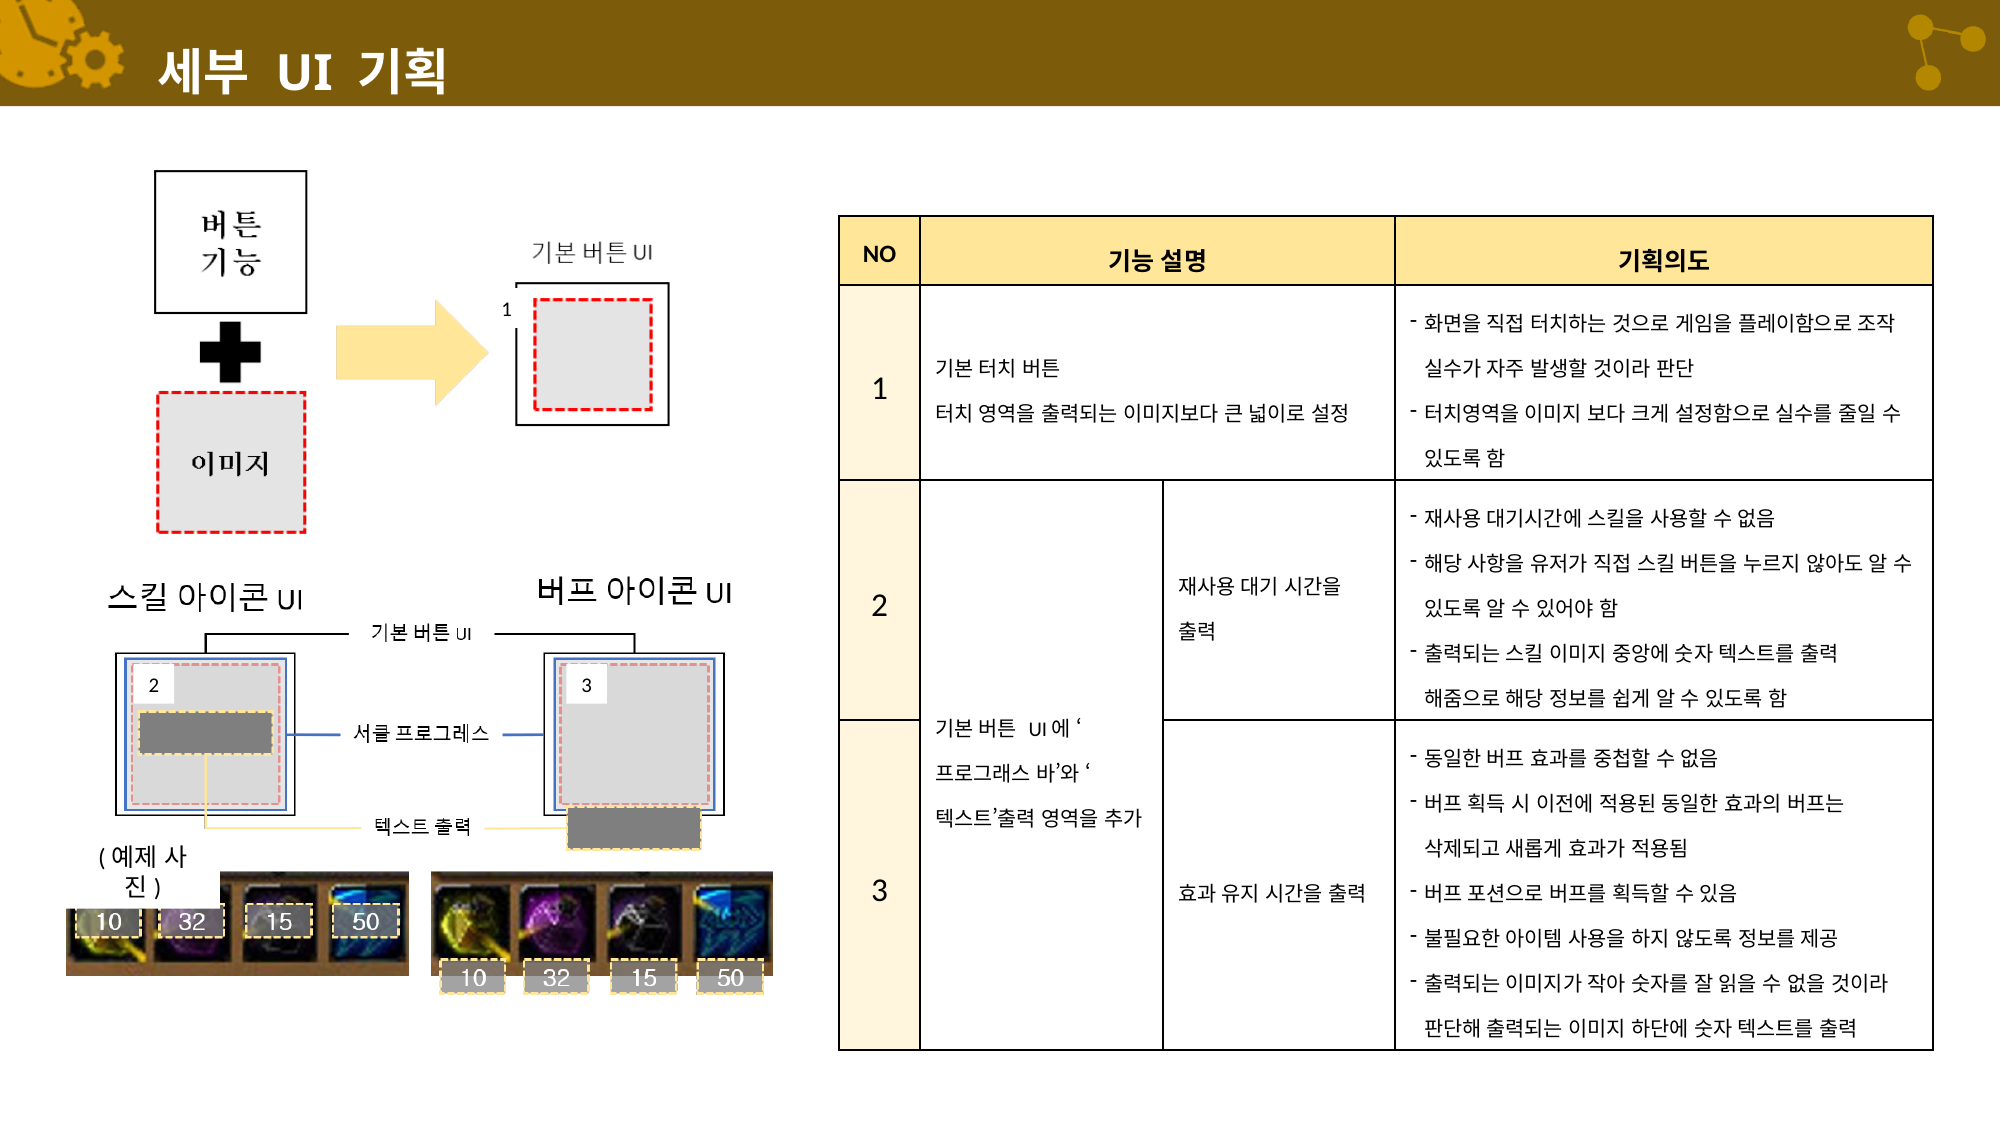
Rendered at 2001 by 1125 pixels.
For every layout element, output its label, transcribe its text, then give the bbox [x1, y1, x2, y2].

table_cell 화면을 직접 터치하는 것으로 게임을 플레이함으로 조작 실수가 자주 발생할 것이라 판단 터치영역을 이미지 보다 크게 설정함으로 실수를 줄일 수 있도록 함 [1396, 286, 1932, 479]
table_cell 재사용 대기 시간을 출력 [1164, 481, 1394, 719]
table_cell 재사용 대기시간에 스킬을 사용할 수 없음 해당 사항을 유저가 직접 스킬 버튼을 누르지 않아도 알 수 있도록 알 수 있어야 함 출력되는 스킬 이미지 중앙에 숫자 텍스트를 출력 해줌으로 해당 정보를 쉽게 알 수 있도록 함 [1396, 481, 1932, 719]
table_cell 효과 유지 시간을 출력 [1164, 721, 1394, 1049]
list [66, 562, 773, 1005]
table_header NO [840, 217, 919, 284]
table_cell 1 [840, 286, 919, 479]
table_cell 기본 터치 버튼 터치 영역을 출력되는 이미지보다 큰 넓이로 설정 [921, 286, 1394, 479]
table_cell 3 [840, 721, 919, 1049]
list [153, 169, 674, 535]
picture [0, 0, 129, 96]
table_cell 동일한 버프 효과를 중첩할 수 없음 버프 획득 시 이전에 적용된 동일한 효과의 버프는 삭제되고 새롭게 효과가 적용됨 버프 포션으로 버프를 획득할 수 있음 불필요한 아이템 사용을 하지 않도록 정보를 제공 출력되는 이미지가 작아 숫자를 잘 읽을 수 없을 것이라 판단해 출력되는 이미지 하단에 숫자 텍스트를 출력 [1396, 721, 1932, 1049]
title 세부 UI 기획 [142, 16, 1868, 95]
table_cell 2 [840, 481, 919, 719]
table_header 기능 설명 [921, 217, 1394, 284]
table_header 기획의도 [1396, 217, 1932, 284]
table_cell 기본 버튼 UI에 ‘프로그래스 바’와 ‘텍스트’출력 영역을 추가 [921, 481, 1162, 1049]
